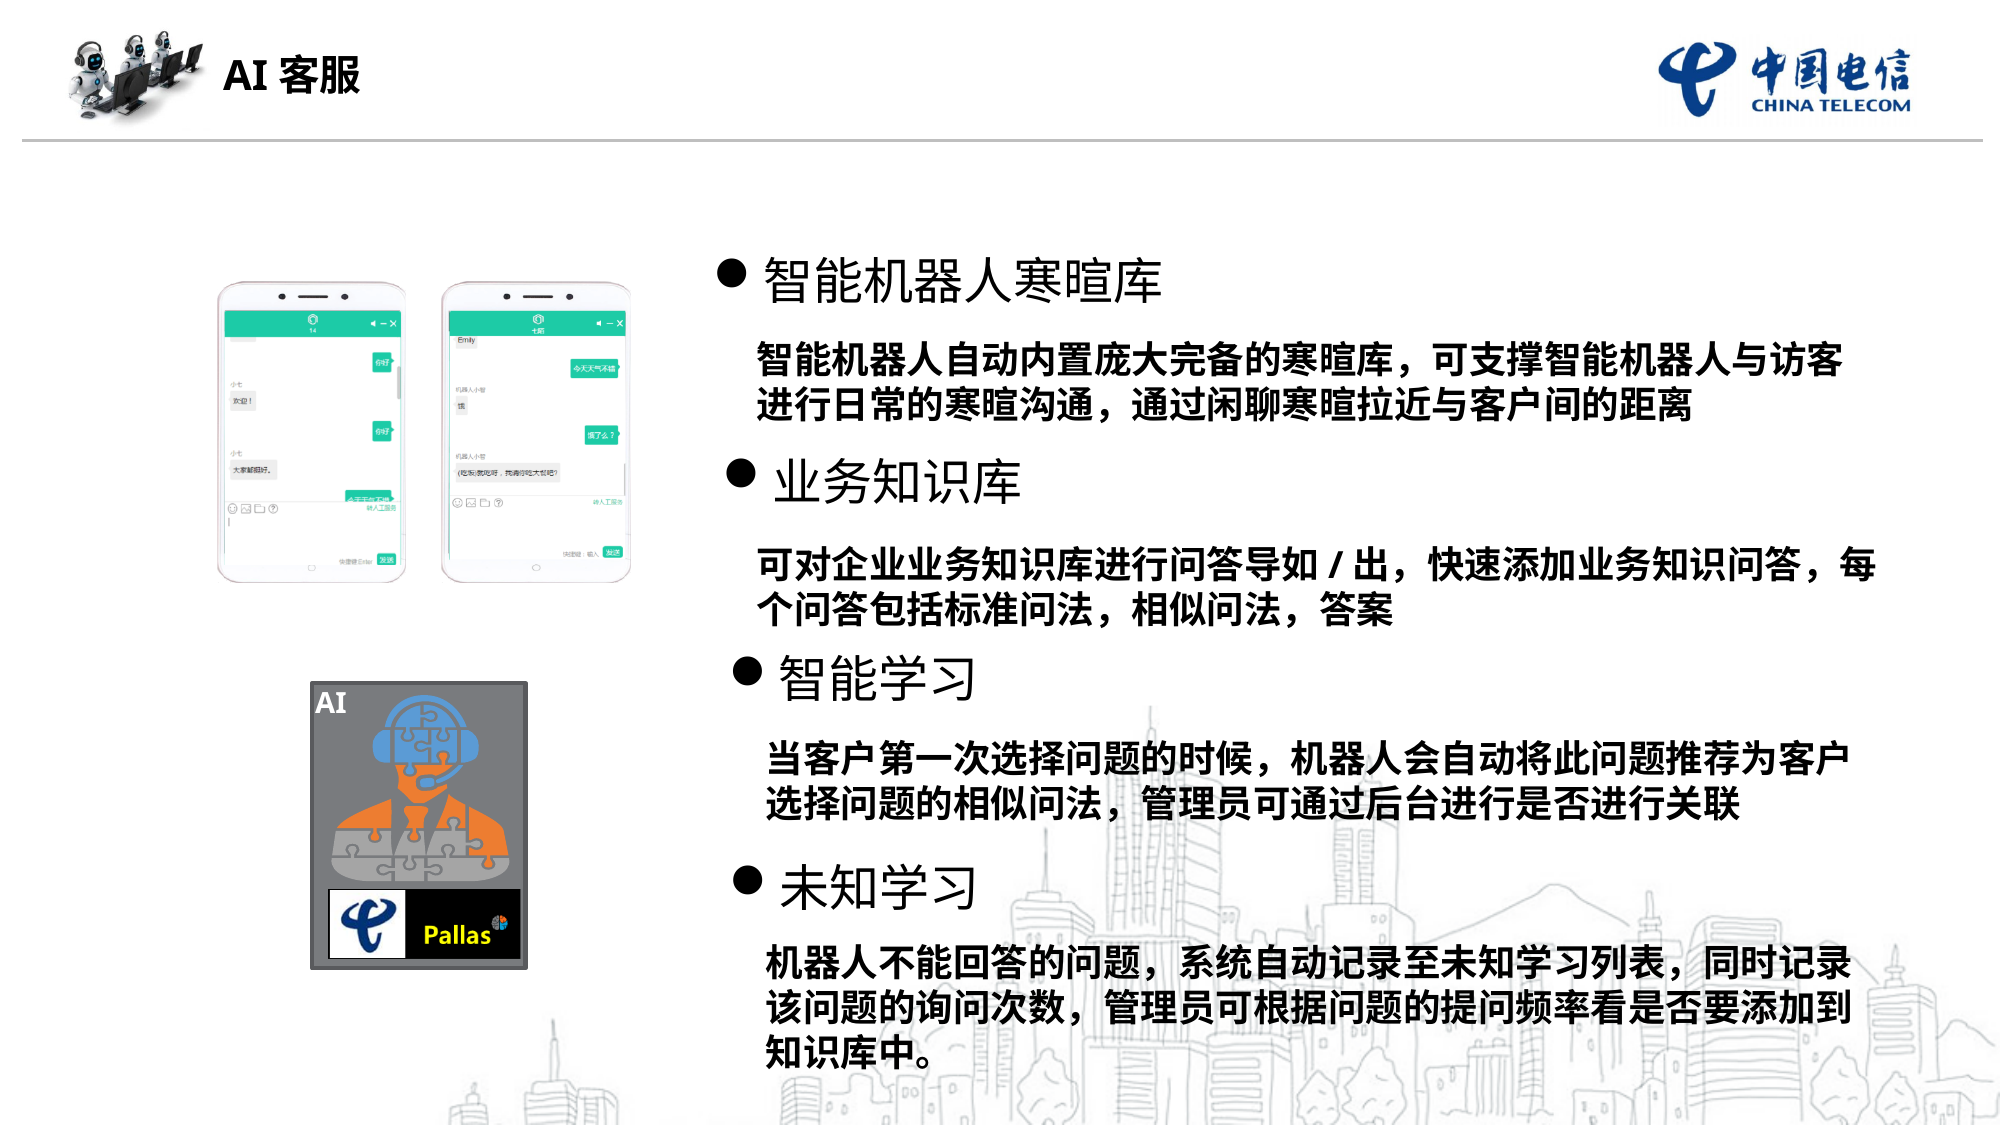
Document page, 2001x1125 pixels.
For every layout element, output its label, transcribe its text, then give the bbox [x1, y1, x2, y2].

text_box 未知学习 [714, 789, 1715, 925]
picture [1648, 22, 1938, 127]
text_box 可对企业业务知识库进行问答导如/出，快速添加业务知识问答，每个问答包括标准问法，相似问法，答案 [750, 534, 1887, 637]
text_box 当客户第一次选择问题的时候，机器人会自动将此问题推荐为客户选择问题的相似问法，管理员可通过后台进行是否进行关联 [750, 727, 1887, 833]
text_box 智能学习 [714, 640, 994, 715]
text_box 智能机器人寒暄库 [707, 243, 1281, 376]
text_box 业务知识库 [707, 442, 1038, 518]
text_box 机器人不能回答的问题，系统自动记录至未知学习列表，同时记录该问题的询问次数，管理员可根据问题的提问频率看是否要添加到知识库中。 [750, 931, 1887, 1082]
text_box 智能机器人自动内置庞大完备的寒暄库，可支撑智能机器人与访客进行日常的寒暄沟通，通过闲聊寒暄拉近与客户间的距离 [750, 329, 1887, 432]
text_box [54, 15, 373, 133]
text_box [216, 281, 631, 583]
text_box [300, 676, 526, 969]
